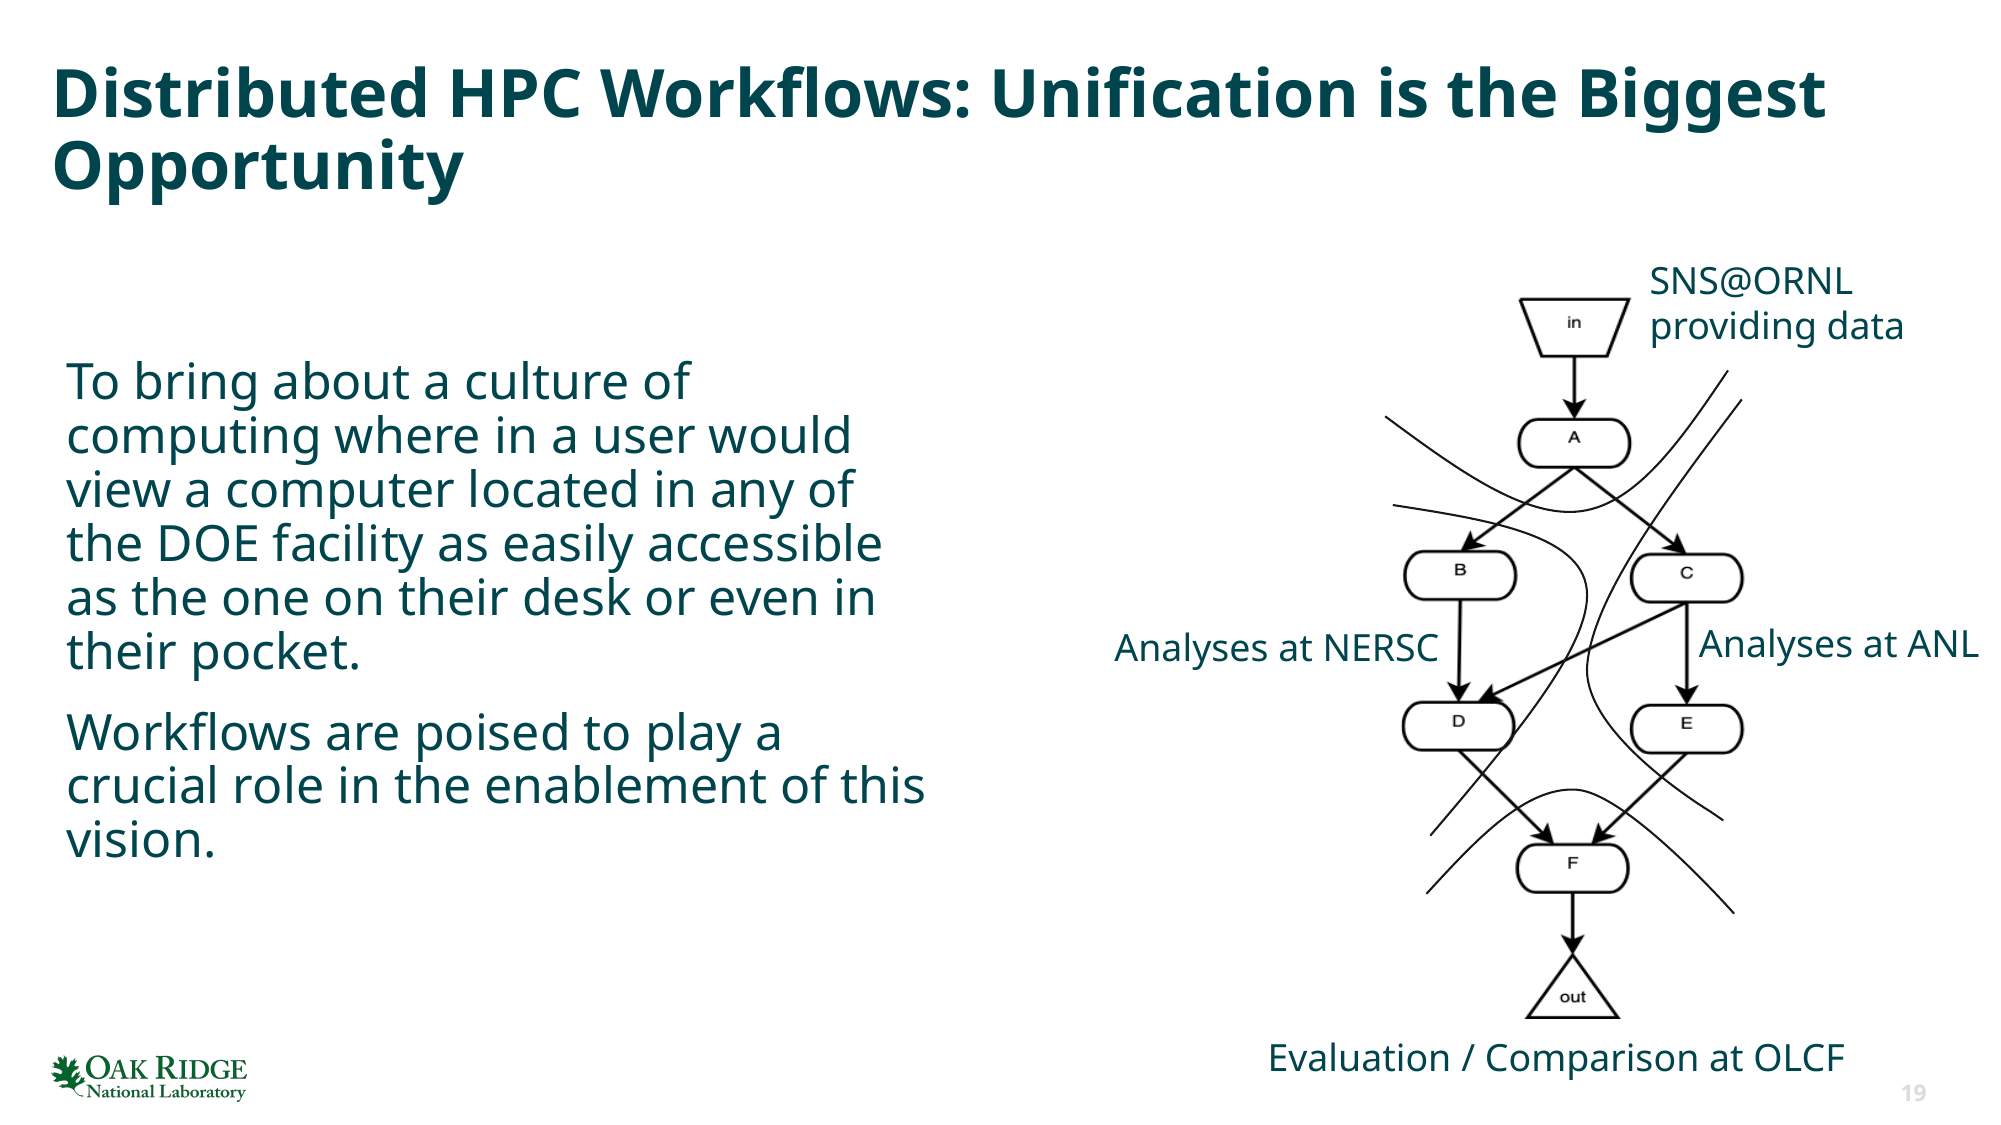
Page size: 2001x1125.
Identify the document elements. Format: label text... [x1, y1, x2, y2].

picture [1311, 258, 1821, 1066]
text_box SNS@ORNL providing data [1634, 249, 1921, 355]
title Distributed HPC Workflows: Unification is the Biggest Opportunity [51, 59, 1937, 206]
text_box To bring about a culture of computing where in a user would view a computer located in any of the DOE facility as easily accessible as the one on their desk or even in their pocket. Workflows are poised to play a crucial role in the enablement of this vision. [51, 217, 951, 1009]
text_box Analyses at ANL [1821, 612, 1995, 673]
text_box Evaluation / Comparison at OLCF [1253, 1026, 1861, 1087]
text_box Analyses at NERSC [1099, 616, 1311, 677]
picture [51, 1055, 247, 1102]
